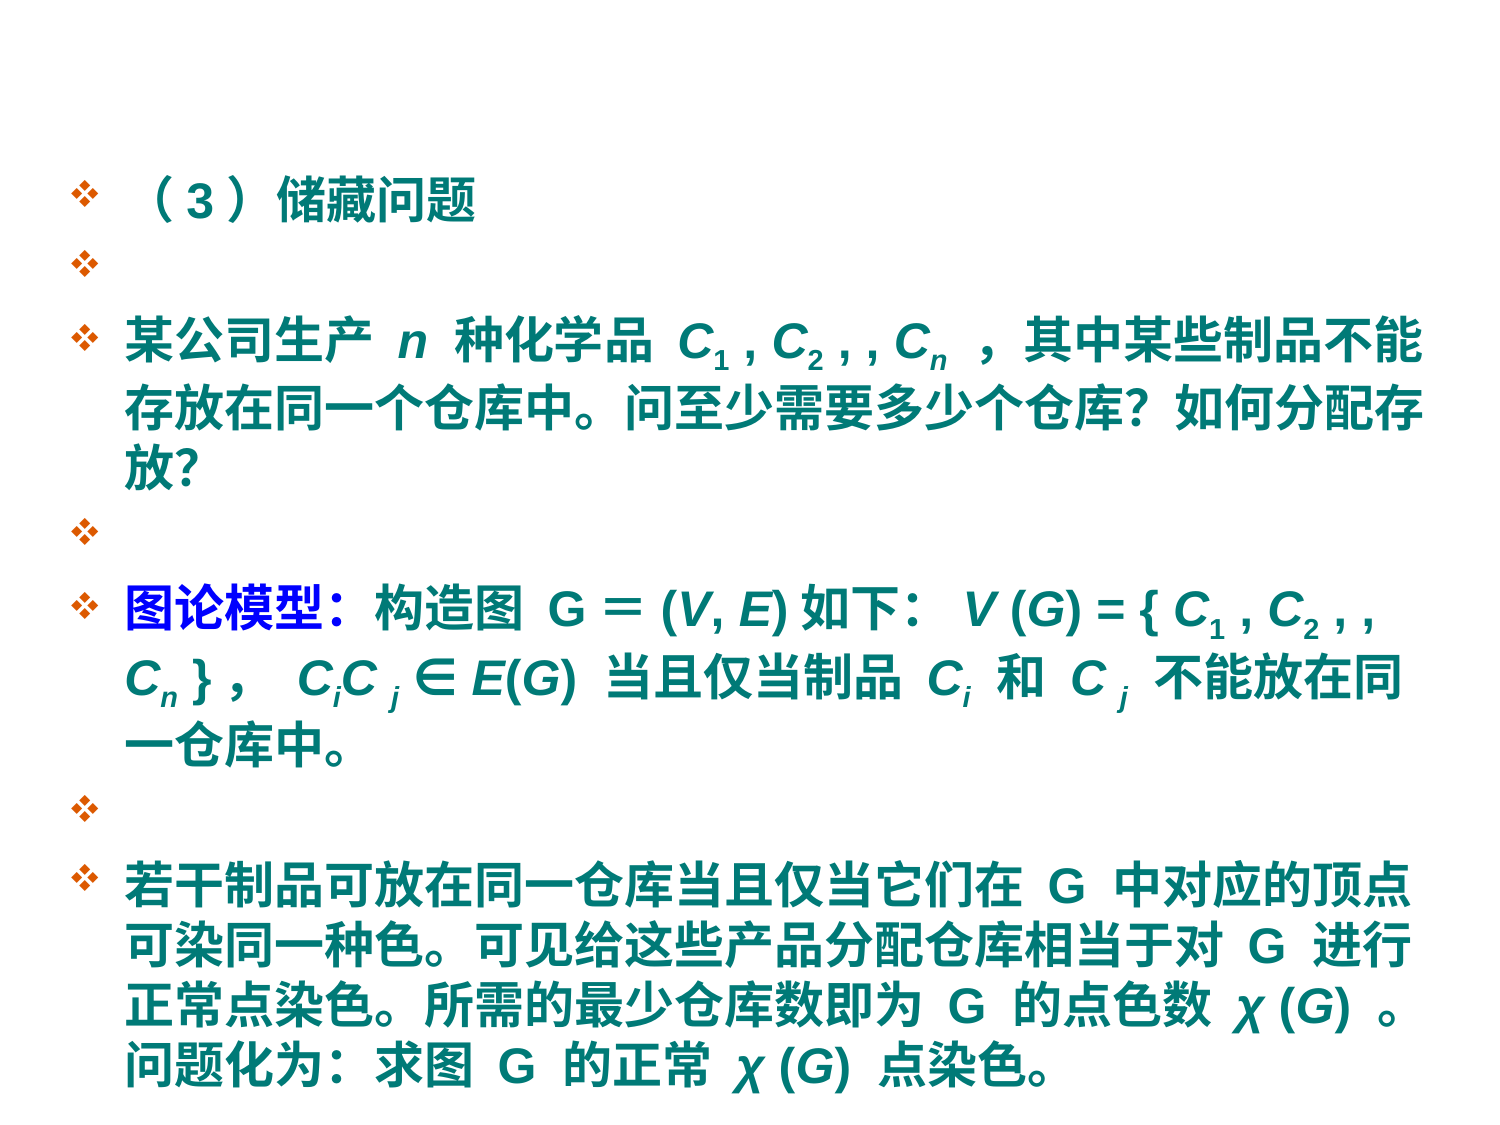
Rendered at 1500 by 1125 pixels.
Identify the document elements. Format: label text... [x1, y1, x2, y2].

list （3）储藏问题 某公司生产 n 种化学品 C1 , C2 , , Cn ，其中某些制品不能存放在同一个仓库中。问至少需要多少个仓库？如何分配存放？ 图论模型：构造图 G＝(V, E)如下：V (G) = { C1 , C2 , , Cn }， CiC j ∈ E(G) 当且仅当制品 Ci 和 C j 不能放在同一仓库中。 若干制品可放在同一仓库当且仅当它们在 G 中对应的顶点可染同一种色。可见给这些产品分配仓库相当于对 G 进行正常点染色。所需的最少仓库数即为 G 的点色数 χ (G) 。问题化为：求图 G 的正常 χ (G) 点染色。 [53, 160, 1455, 1012]
